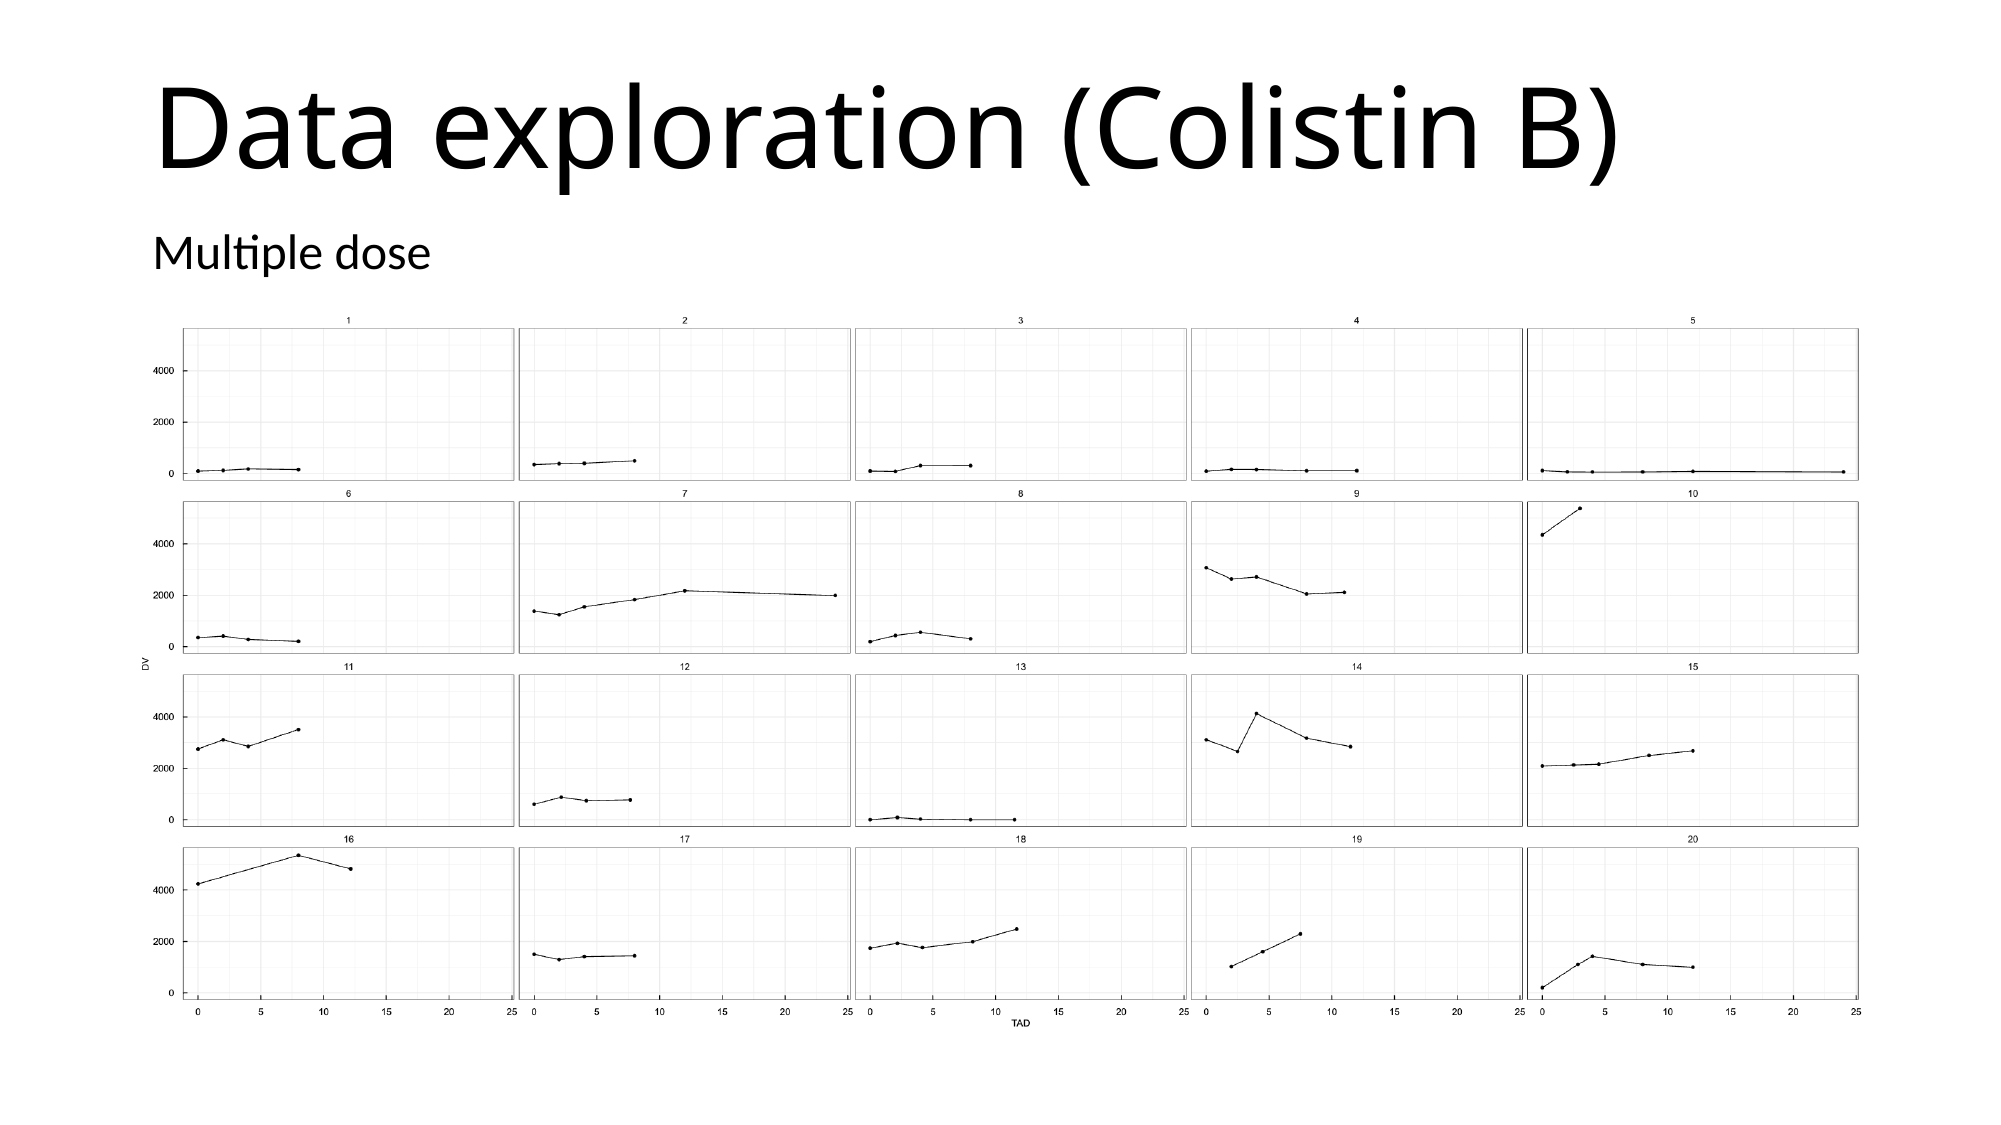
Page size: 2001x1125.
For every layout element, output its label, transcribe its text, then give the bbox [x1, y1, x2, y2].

list Multiple dose [137, 219, 1863, 289]
title Data exploration (Colistin B) [137, 47, 1863, 201]
picture [137, 307, 1863, 1033]
